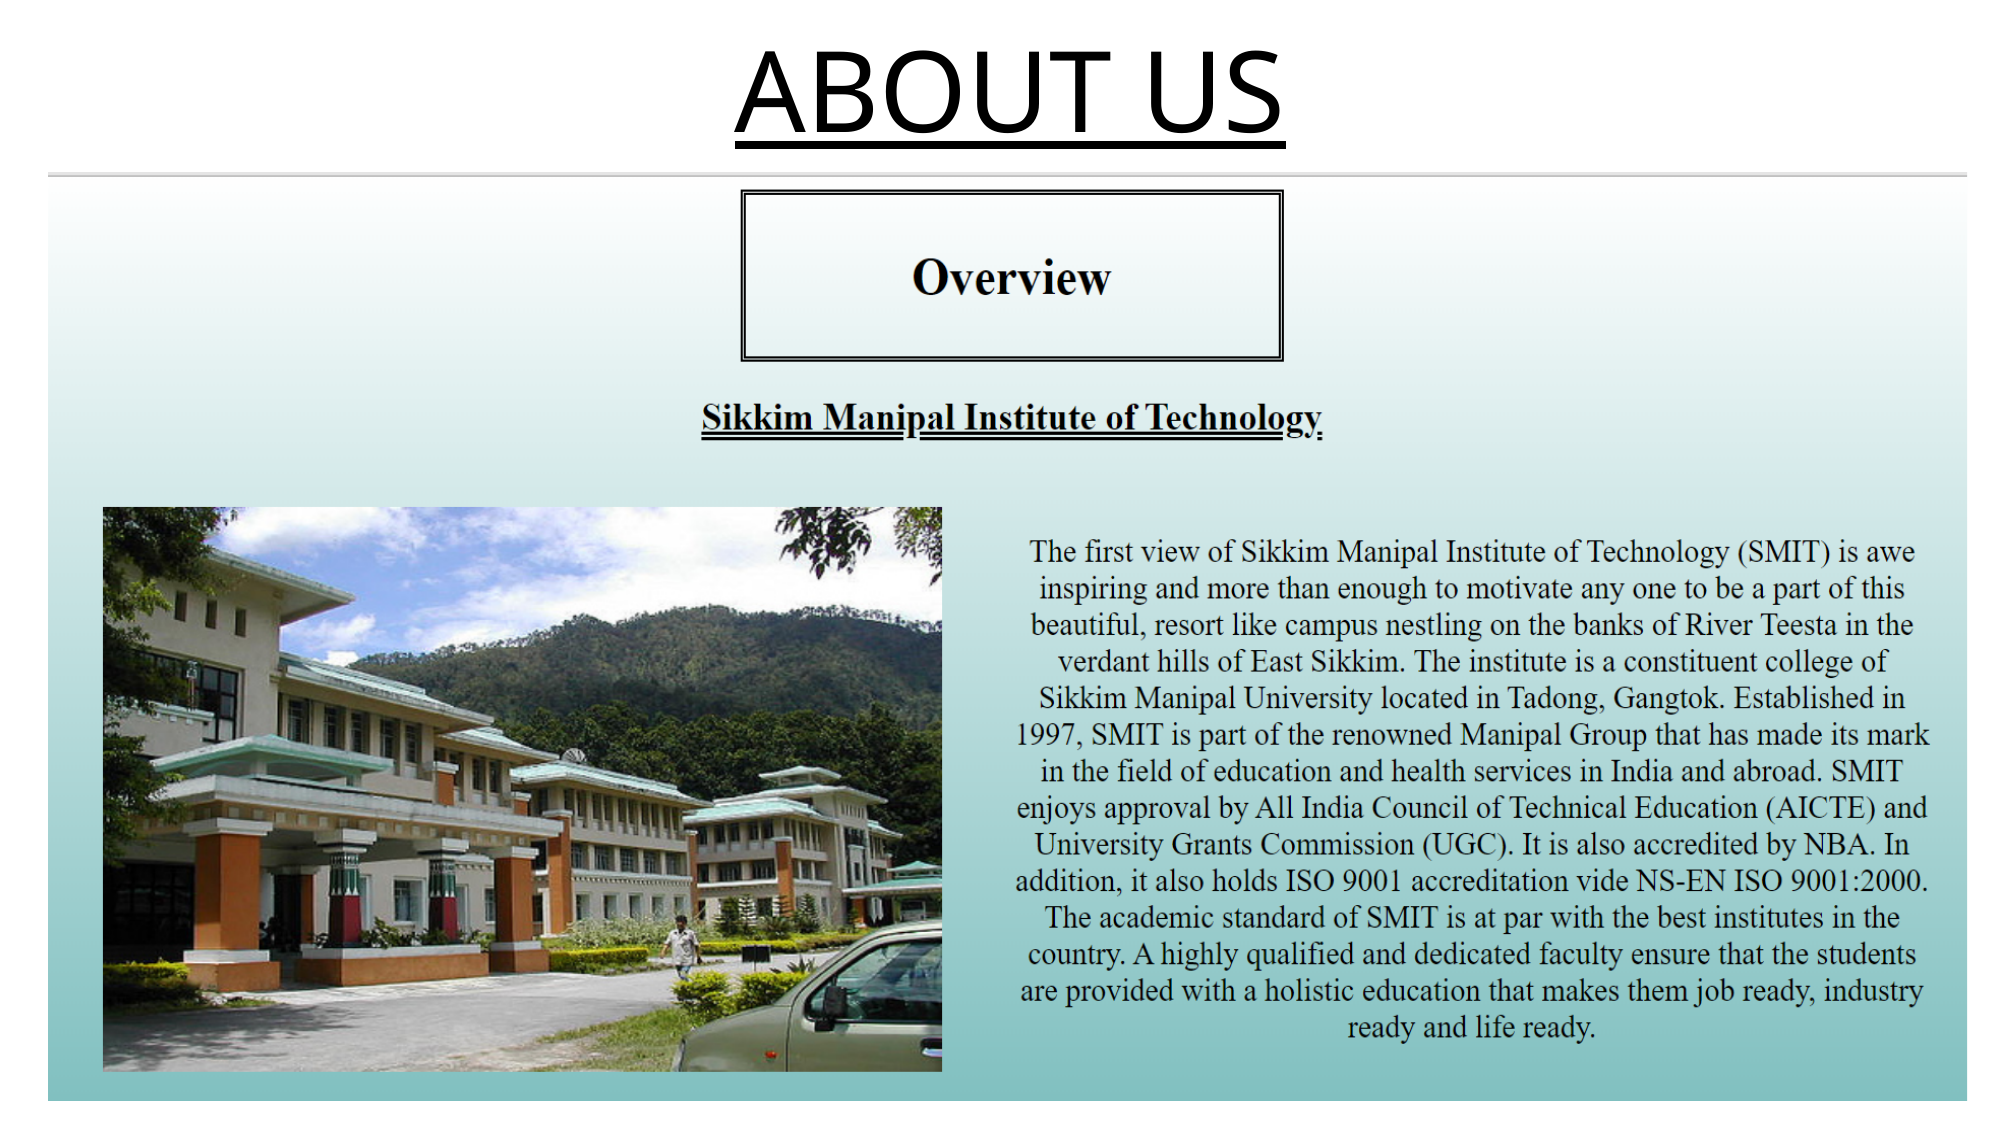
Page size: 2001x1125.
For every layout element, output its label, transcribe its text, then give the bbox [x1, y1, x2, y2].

picture [39, 172, 1965, 1099]
title About us [185, 0, 1836, 171]
